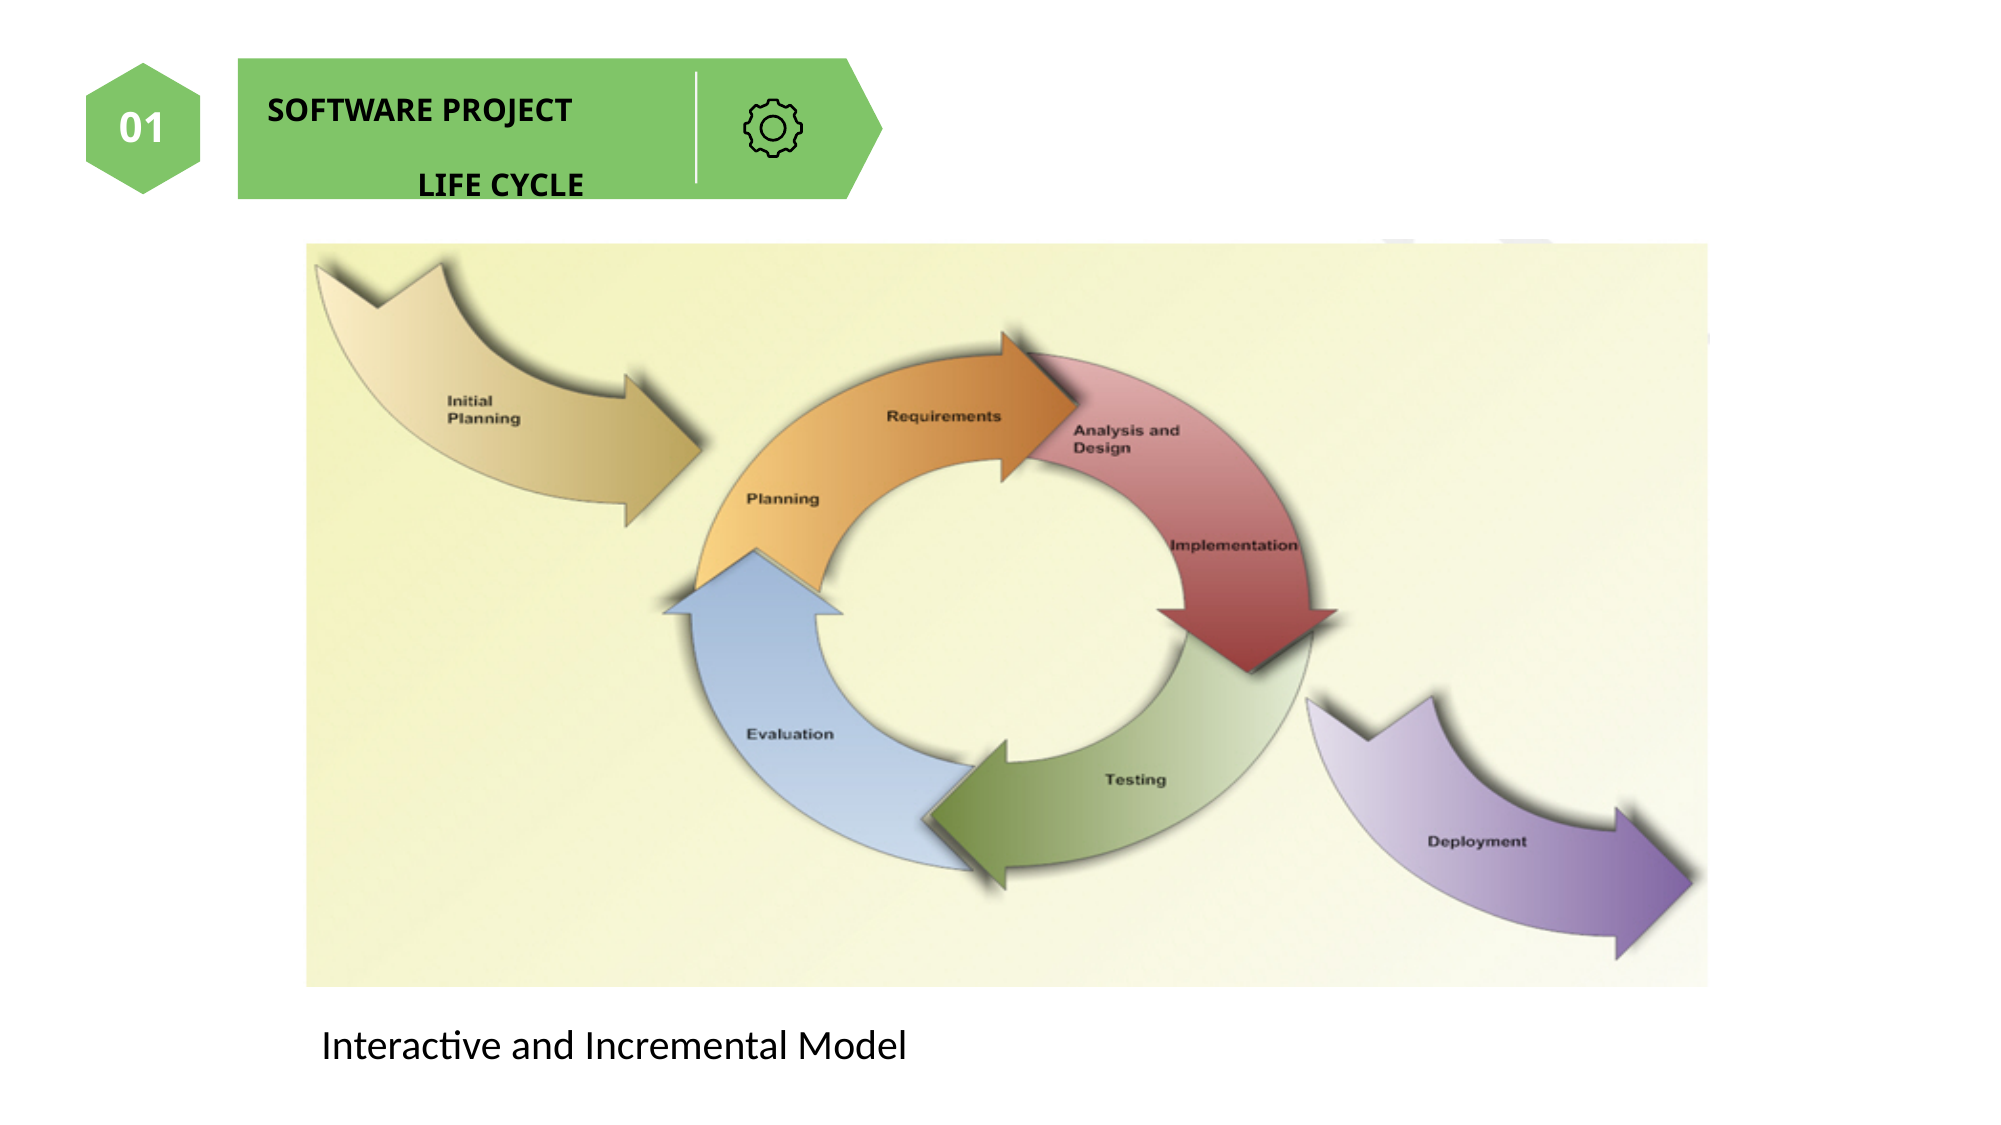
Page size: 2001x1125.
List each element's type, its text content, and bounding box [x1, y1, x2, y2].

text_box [86, 62, 200, 195]
text_box Interactive and Incremental Model [306, 1010, 923, 1076]
picture [303, 239, 1710, 987]
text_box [237, 58, 883, 200]
